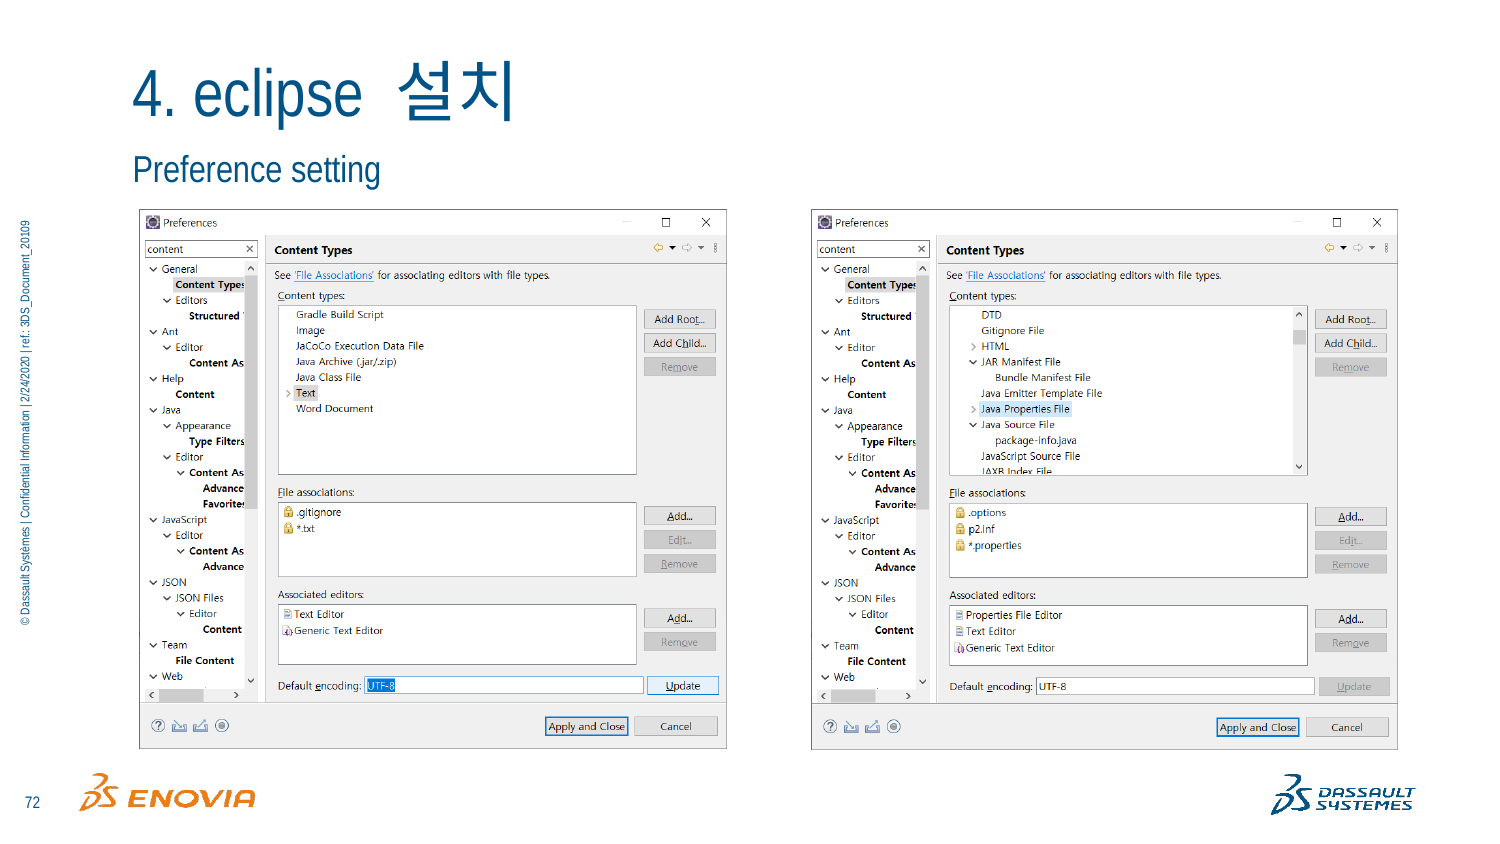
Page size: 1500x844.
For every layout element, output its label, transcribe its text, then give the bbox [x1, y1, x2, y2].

picture [79, 773, 255, 811]
title 4. eclipse 설치 [118, 59, 1418, 121]
picture [1267, 770, 1418, 818]
list Preference setting [117, 138, 1420, 199]
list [810, 209, 1399, 750]
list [139, 209, 727, 749]
